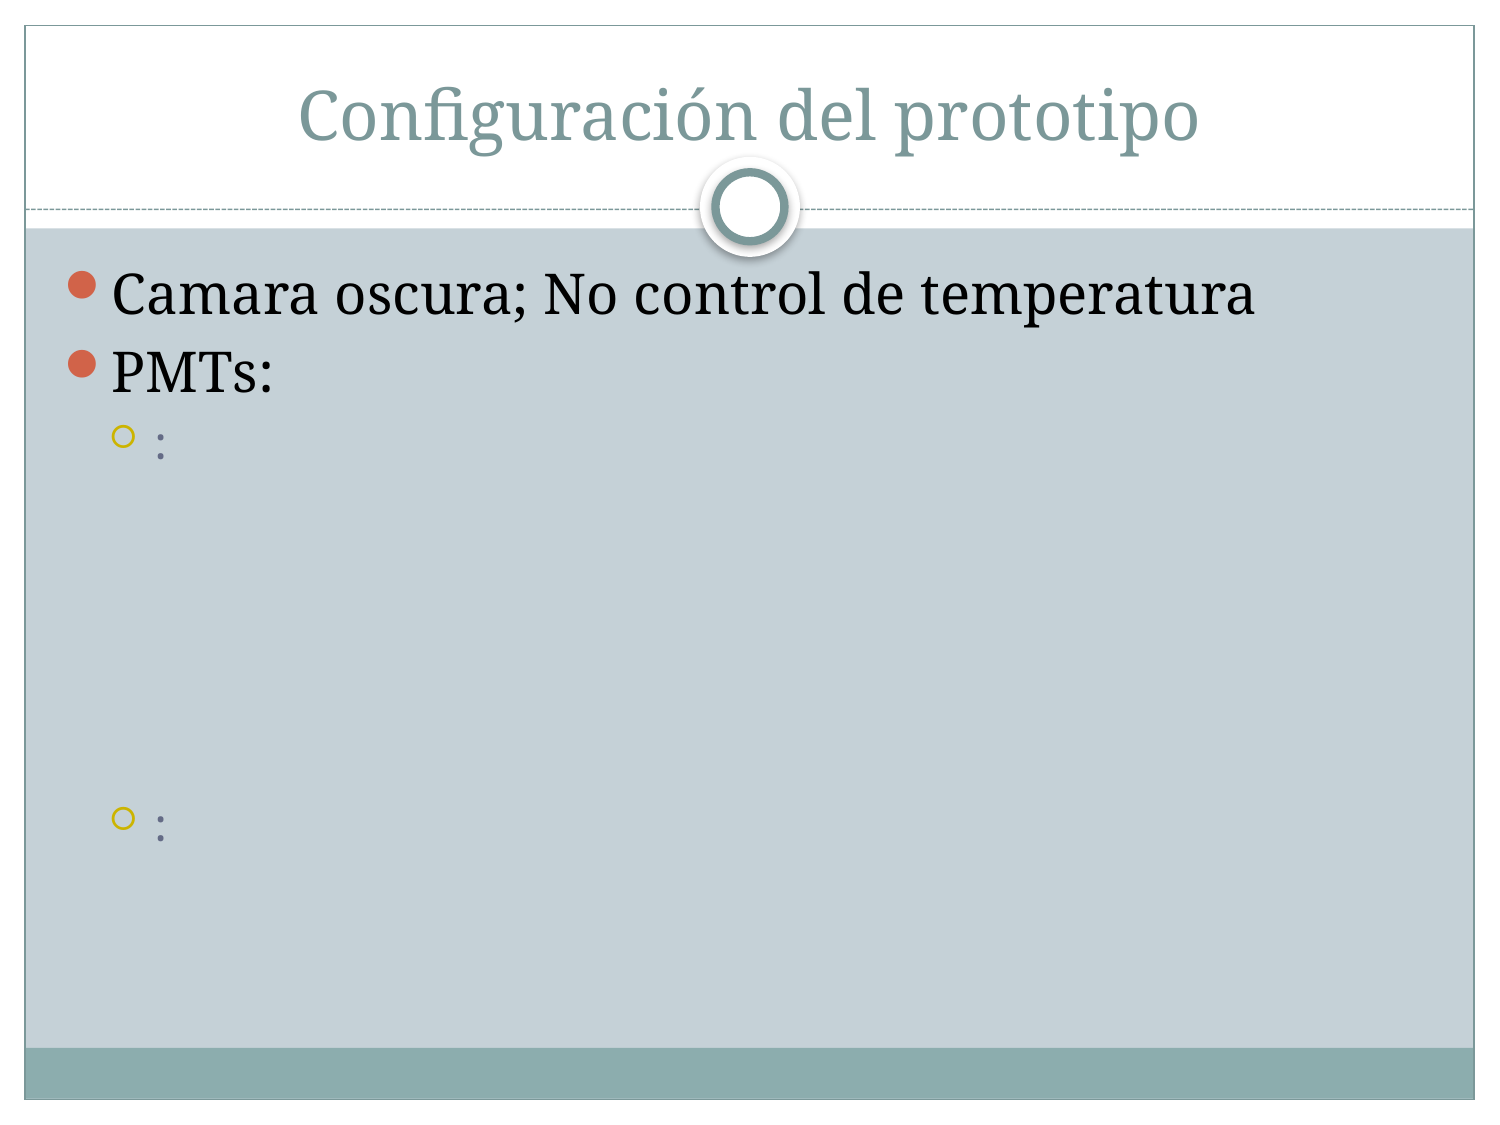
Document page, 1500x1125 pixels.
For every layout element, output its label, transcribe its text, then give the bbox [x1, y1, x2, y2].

title Configuración del prototipo [49, 37, 1450, 162]
